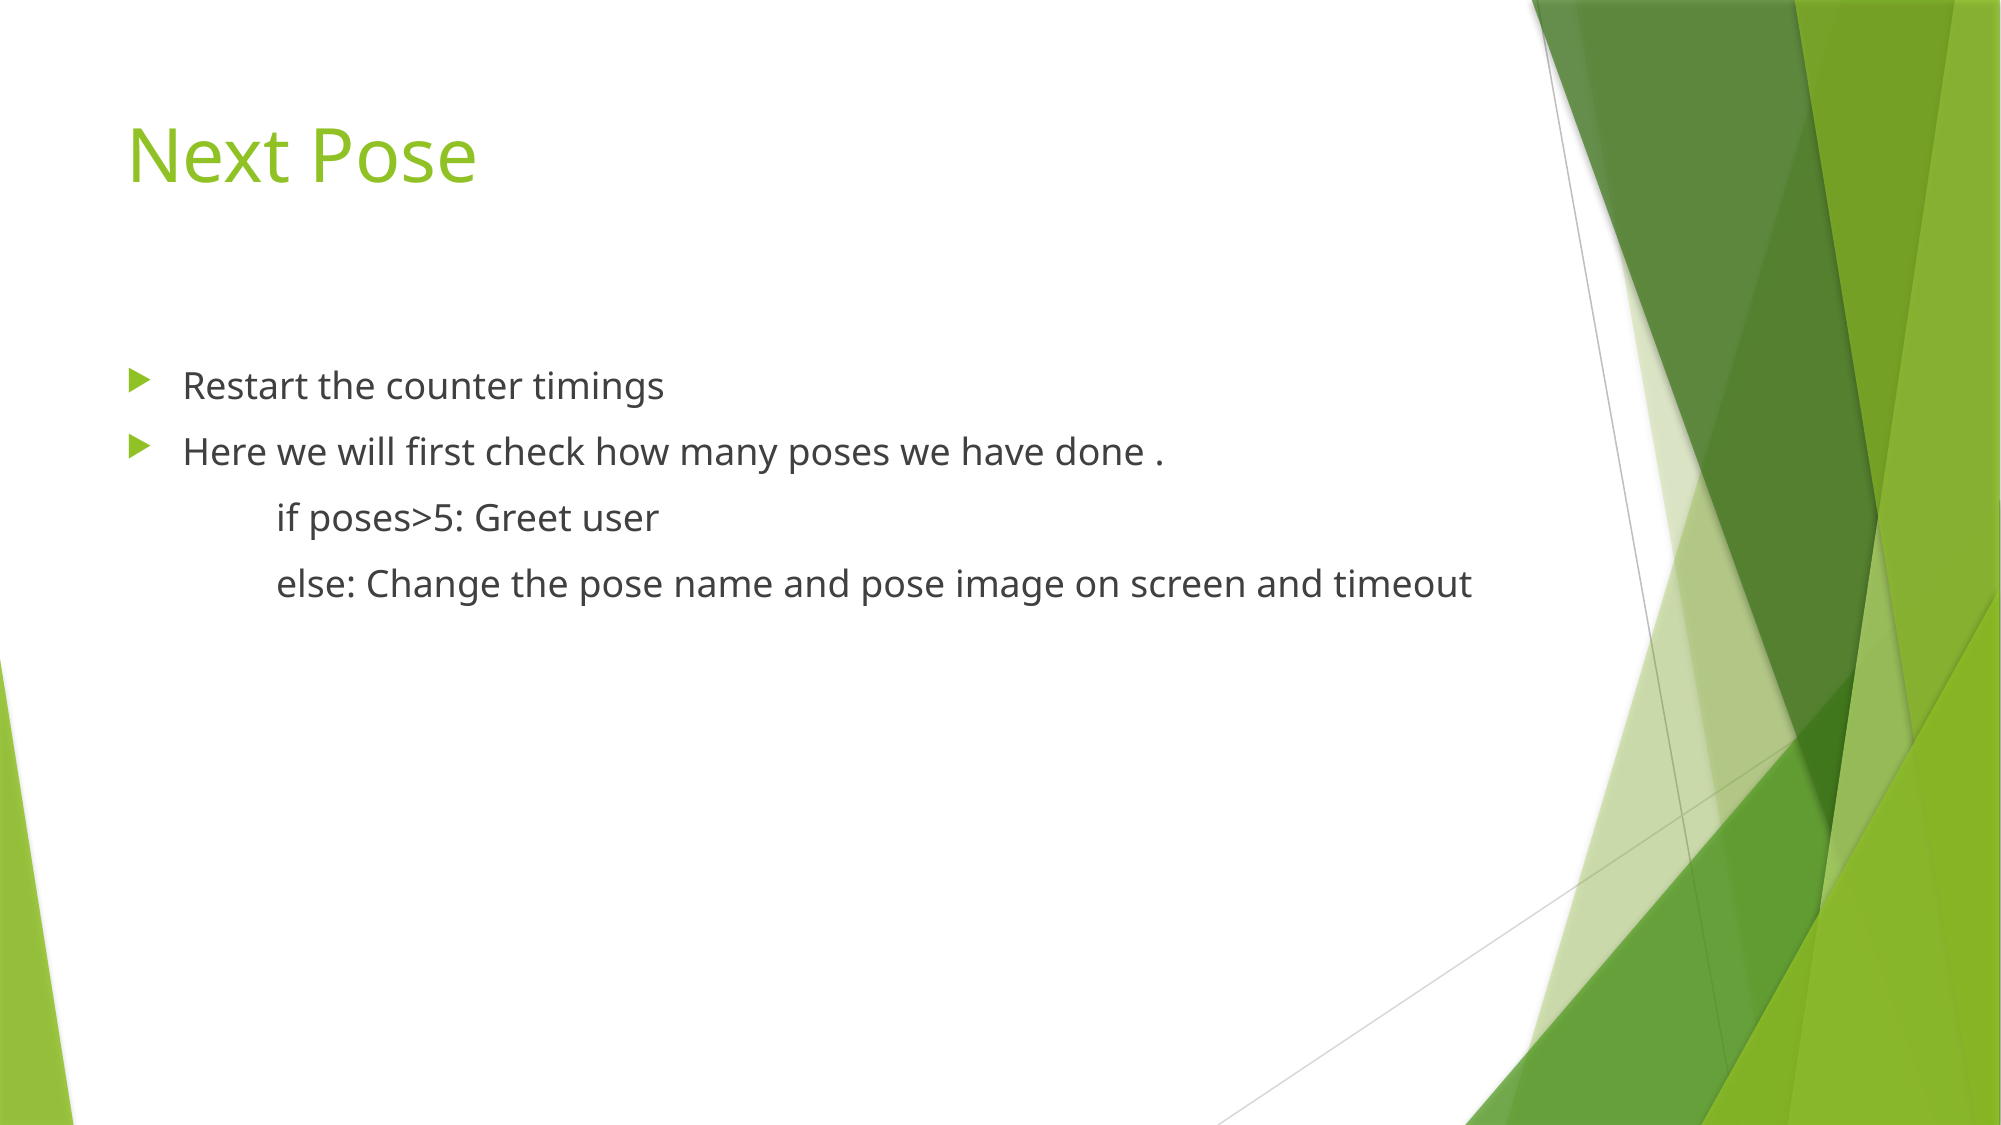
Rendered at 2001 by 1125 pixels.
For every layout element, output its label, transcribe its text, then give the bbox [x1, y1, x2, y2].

list Restart the counter timings Here we will first check how many poses we have done . if poses>5: Greet user else: Change the pose name and pose image on screen and timeout [111, 354, 1522, 992]
title Next Pose [111, 99, 1522, 317]
